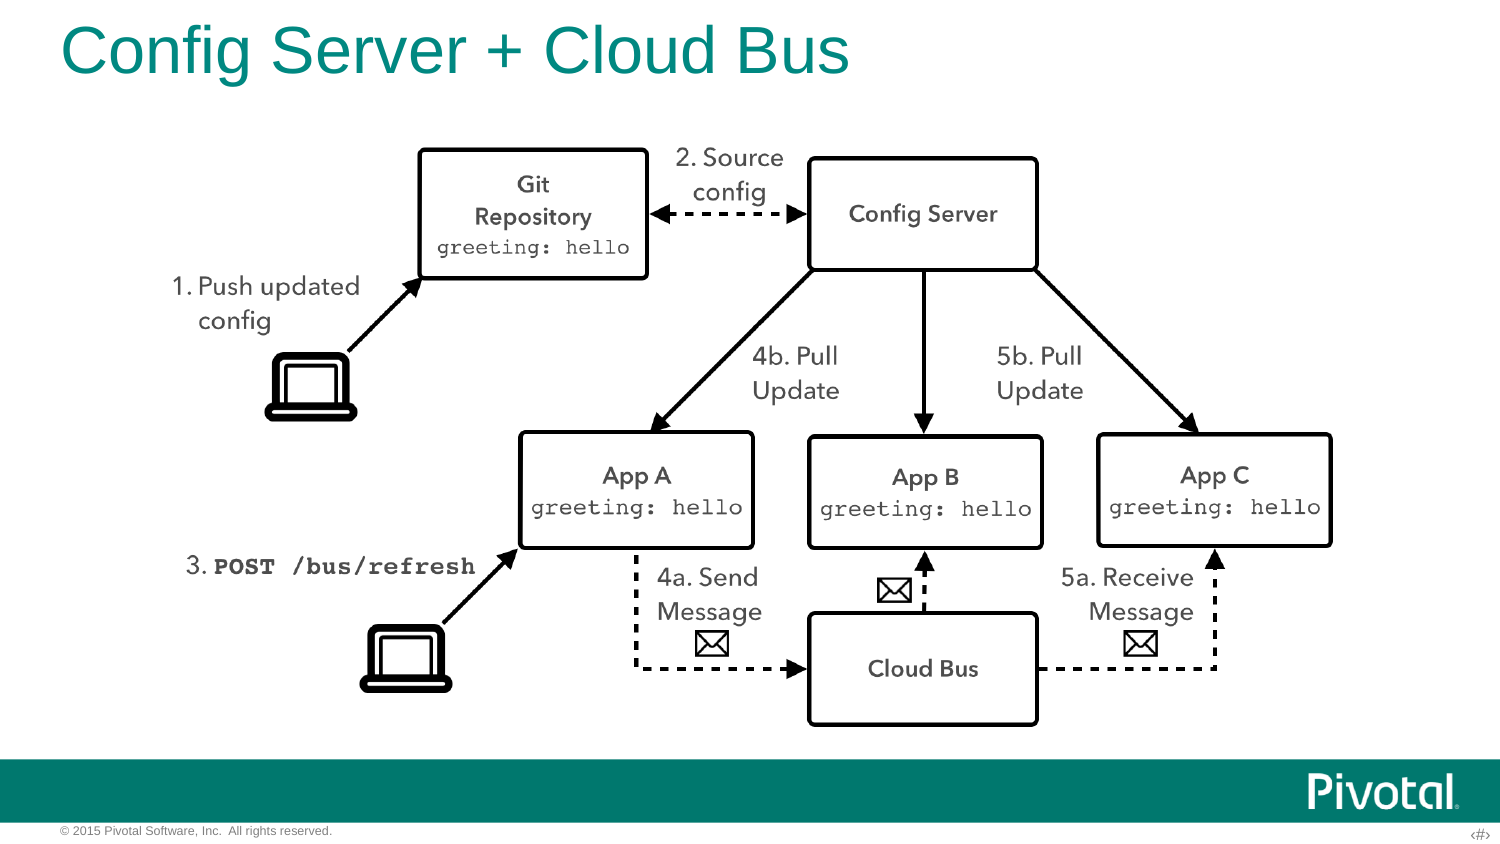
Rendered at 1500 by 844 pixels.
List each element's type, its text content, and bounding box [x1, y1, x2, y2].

picture [1300, 761, 1464, 816]
picture [159, 120, 1359, 749]
title Config Server + Cloud Bus [59, 15, 1441, 92]
